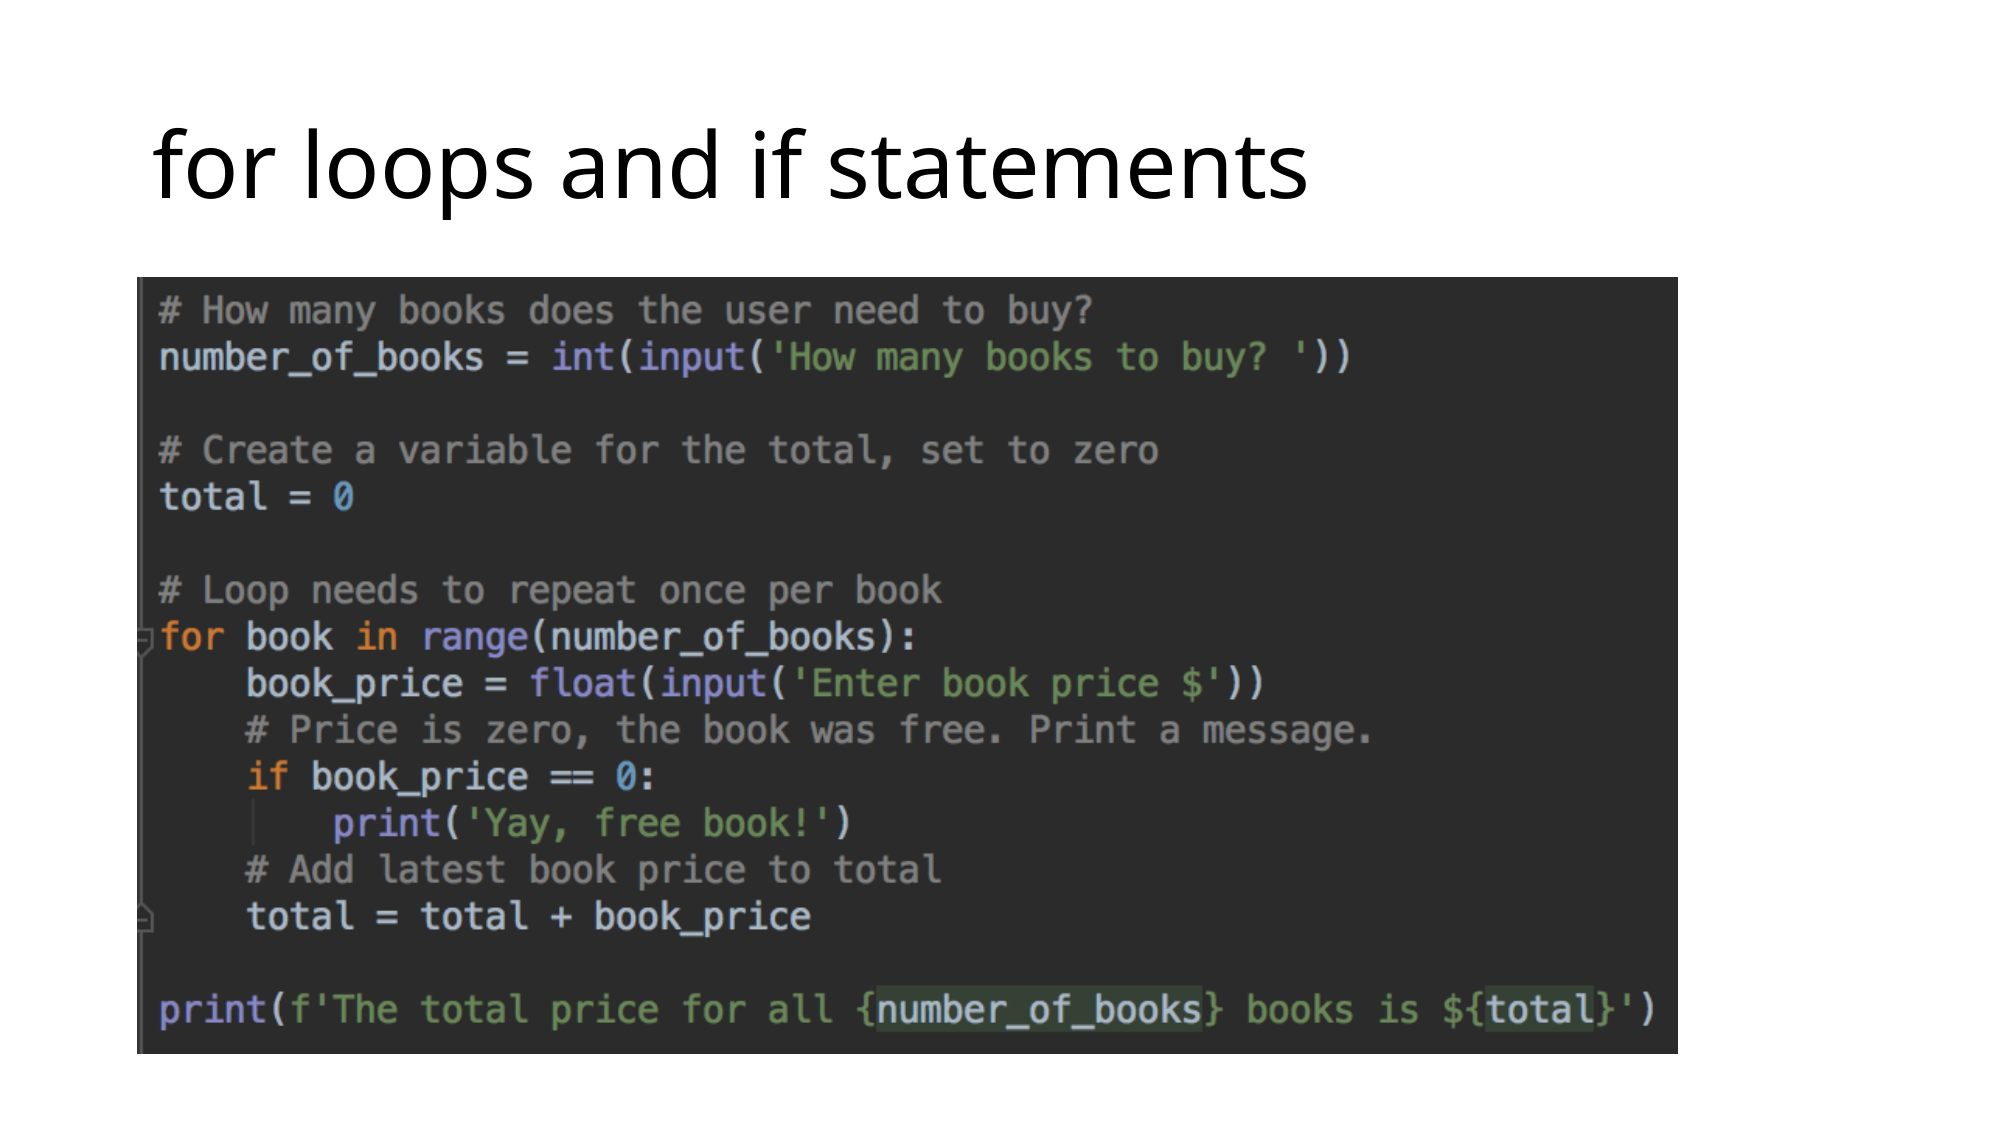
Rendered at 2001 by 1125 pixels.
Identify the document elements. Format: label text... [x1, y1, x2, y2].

picture [137, 277, 1678, 1054]
title for loops and if statements [137, 59, 1863, 278]
